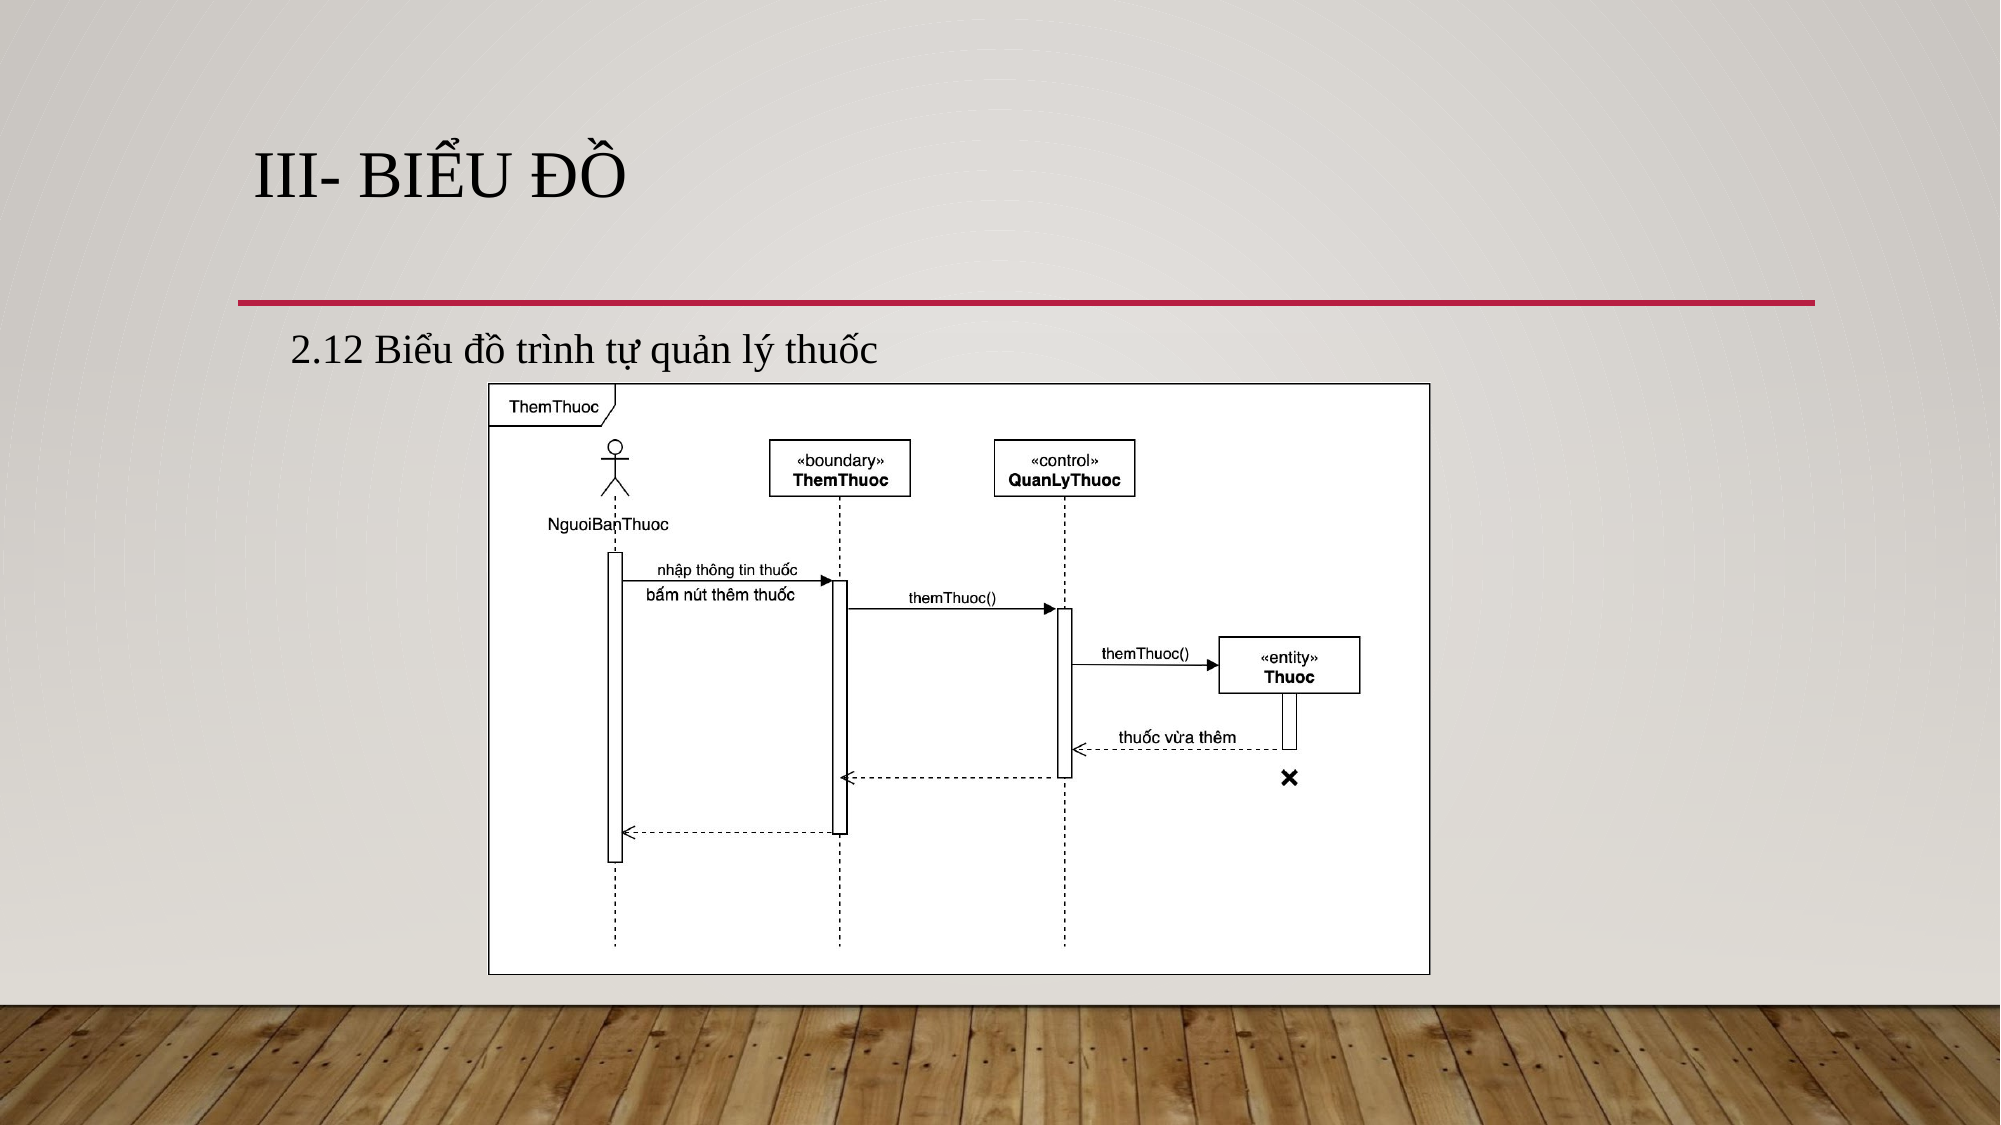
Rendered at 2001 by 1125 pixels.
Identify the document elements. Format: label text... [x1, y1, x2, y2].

picture [0, 1005, 2000, 1125]
list 2.12 Biểu đồ trình tự quản lý thuốc [238, 305, 1814, 871]
title III- BIỂU ĐỒ [238, 131, 1814, 305]
picture [487, 382, 1431, 975]
